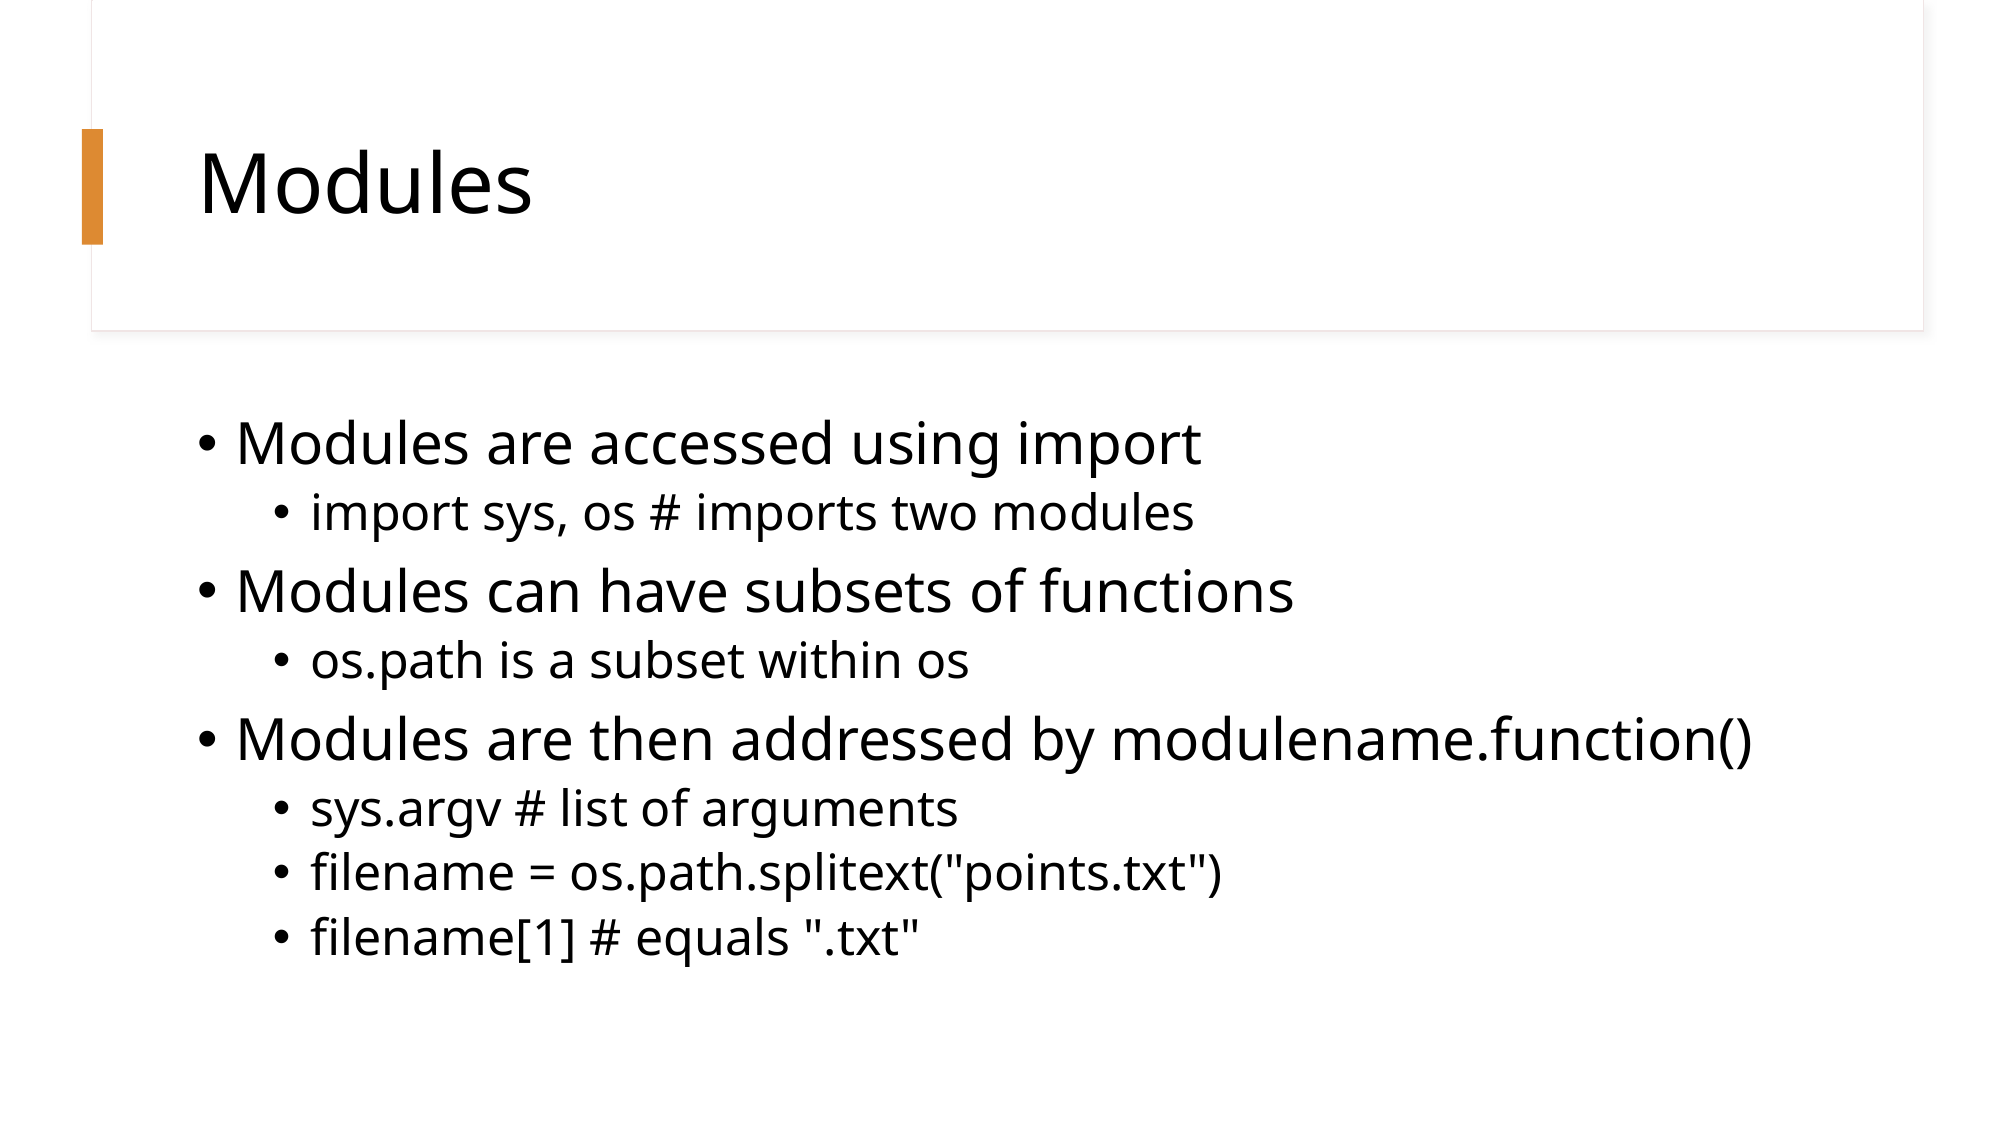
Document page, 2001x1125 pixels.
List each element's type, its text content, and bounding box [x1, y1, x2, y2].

list Modules are accessed using import import sys, os # imports two modules Modules can have subsets of functions os.path is a subset within os Modules are then addressed by modulename.function() sys.argv # list of arguments filename = os.path.splitext("points.txt") filename[1] # equals ".txt" [183, 406, 1851, 1013]
title Modules [183, 90, 1851, 284]
